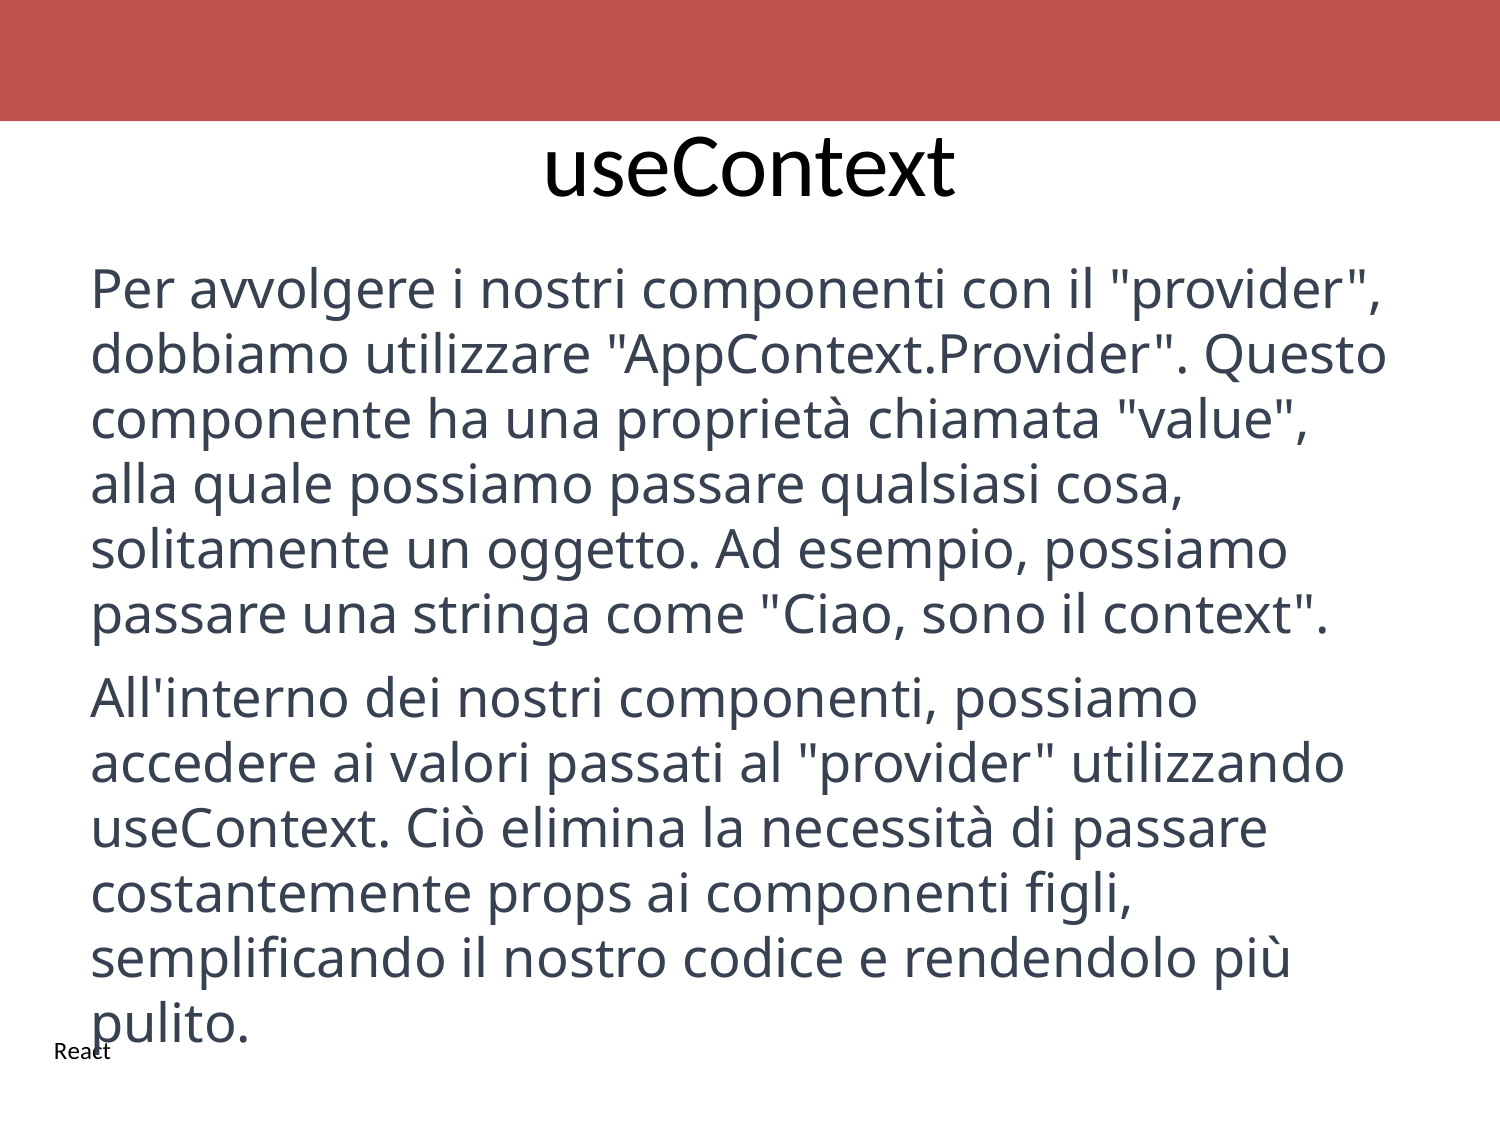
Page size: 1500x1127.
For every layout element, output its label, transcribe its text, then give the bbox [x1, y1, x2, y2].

footer React [51, 1038, 112, 1127]
text_box [0, 0, 1500, 122]
title useContext [87, 122, 1413, 225]
text_box Per avvolgere i nostri componenti con il "provider", dobbiamo utilizzare "AppContext.Provider". Questo componente ha una proprietà chiamata "value", alla quale possiamo passare qualsiasi cosa, solitamente un oggetto. Ad esempio, possiamo passare una stringa come "Ciao, sono il context". All'interno dei nostri componenti, possiamo accedere ai valori passati al "provider" utilizzando useContext. Ciò elimina la necessità di passare costantemente props ai componenti figli, semplificando il nostro codice e rendendolo più pulito. [87, 225, 1413, 1054]
